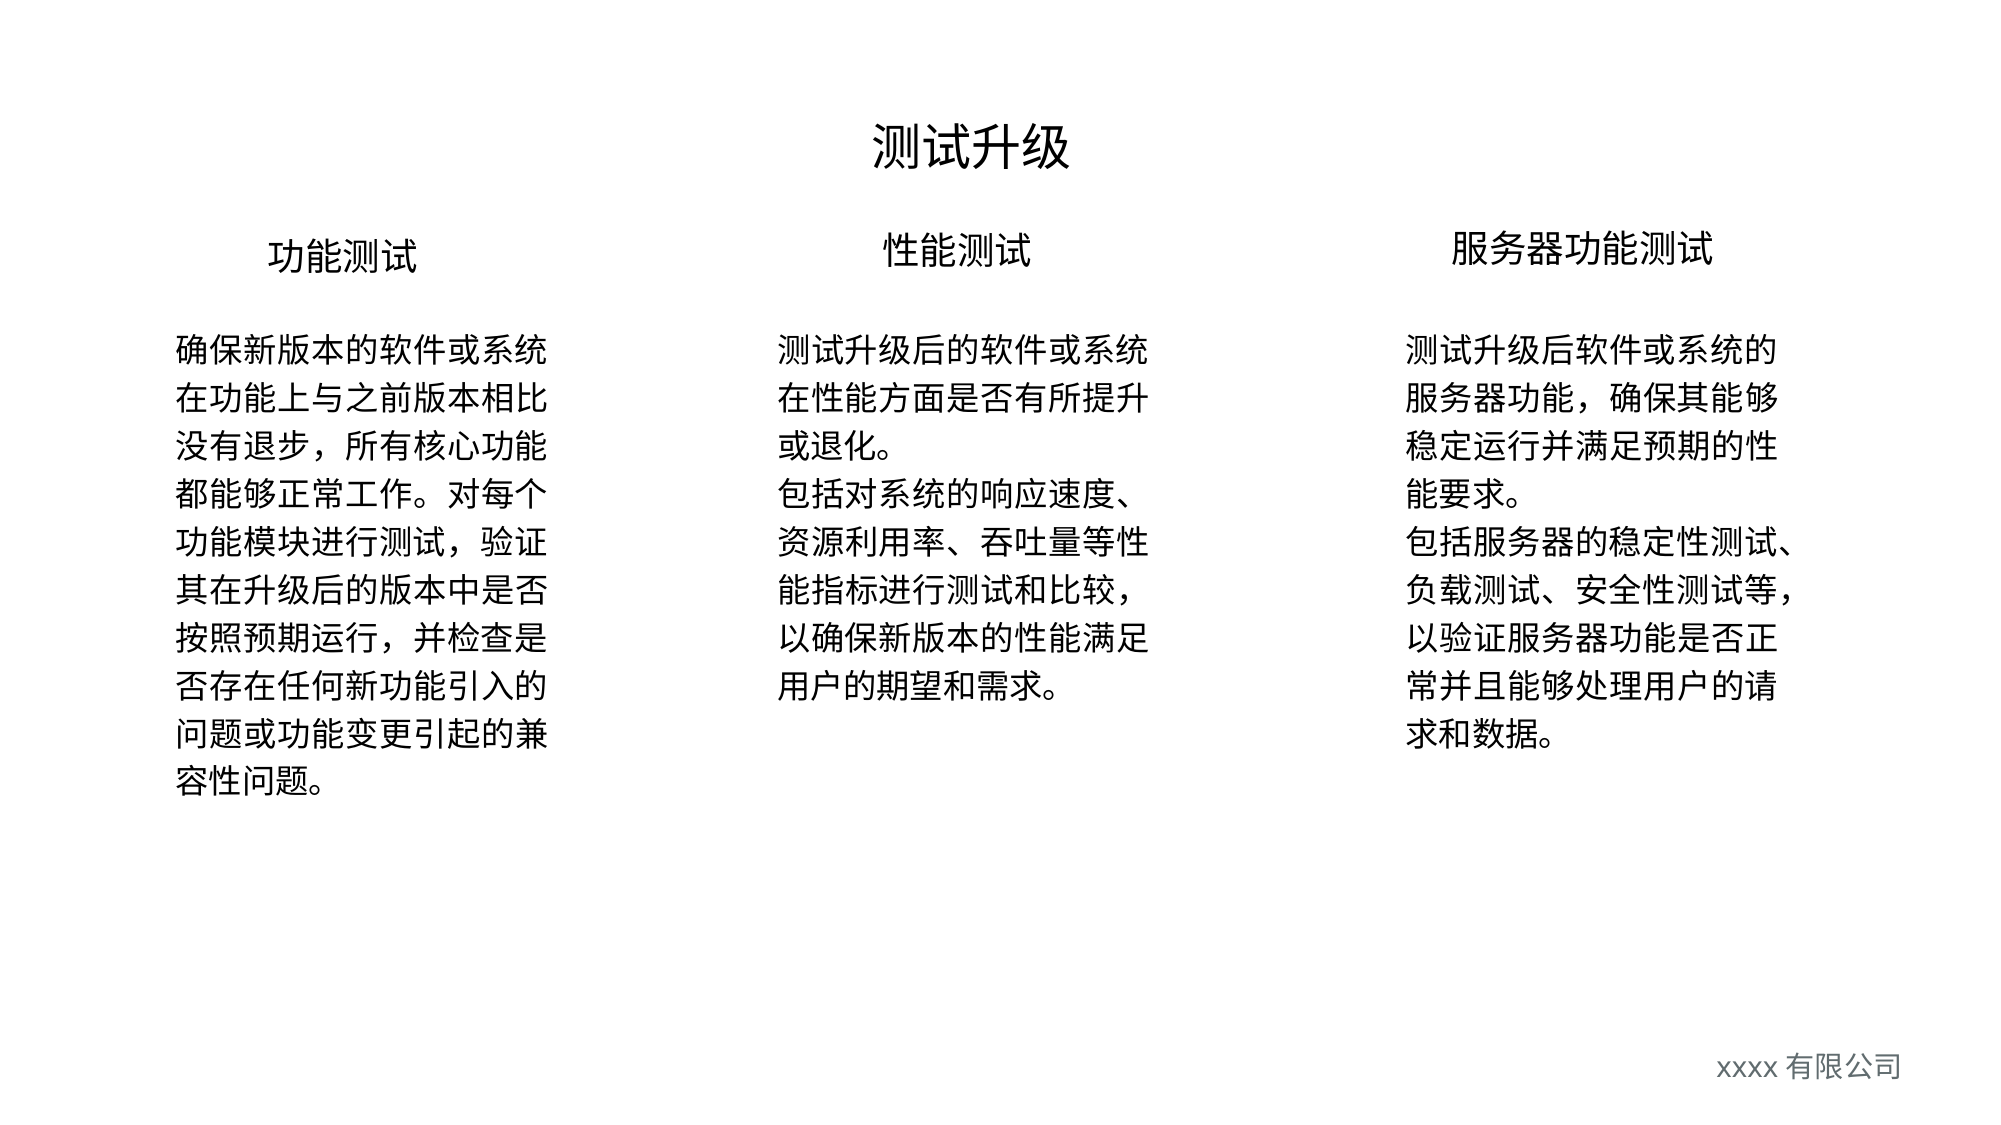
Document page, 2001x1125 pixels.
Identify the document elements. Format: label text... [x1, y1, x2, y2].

text_box xxxx有限公司 [1701, 1041, 2000, 1091]
text_box 测试升级后的软件或系统在性能方面是否有所提升或退化。 包括对系统的响应速度、资源利用率、吞吐量等性能指标进行测试和比较，以确保新版本的性能满足用户的期望和需求。 [762, 314, 1165, 713]
text_box 测试升级 [857, 108, 1141, 184]
text_box 功能测试 [252, 225, 471, 285]
text_box 测试升级后软件或系统的服务器功能，确保其能够稳定运行并满足预期的性能要求。 包括服务器的稳定性测试、负载测试、安全性测试等，以验证服务器功能是否正常并且能够处理用户的请求和数据。 [1390, 314, 1793, 761]
text_box 确保新版本的软件或系统在功能上与之前版本相比没有退步，所有核心功能都能够正常工作。对每个功能模块进行测试，验证其在升级后的版本中是否按照预期运行，并检查是否存在任何新功能引入的问题或功能变更引起的兼容性问题。 [160, 314, 564, 808]
text_box 性能测试 [867, 219, 1086, 280]
text_box 服务器功能测试 [1436, 217, 1747, 277]
